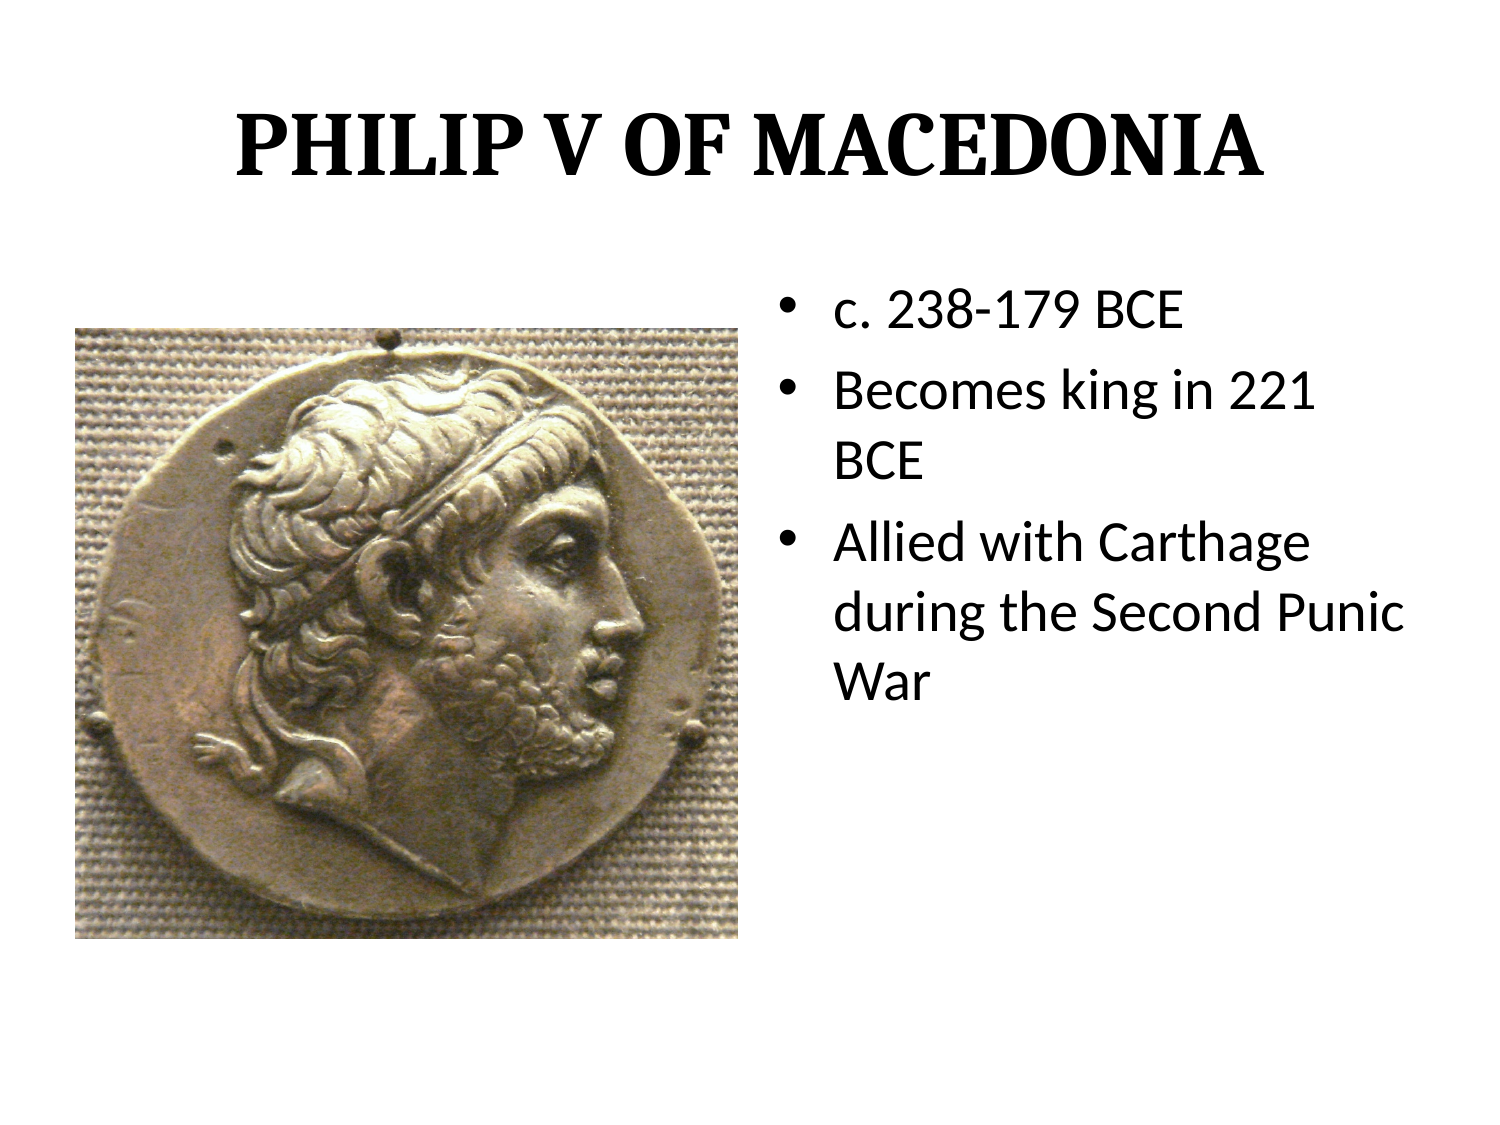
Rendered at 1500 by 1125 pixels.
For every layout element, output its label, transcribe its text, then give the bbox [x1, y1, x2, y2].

list c. 238-179 BCE Becomes king in 221 BCE Allied with Carthage during the Second Punic War [762, 262, 1425, 1005]
title Philip V of Macedonia [75, 45, 1425, 233]
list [74, 328, 738, 940]
